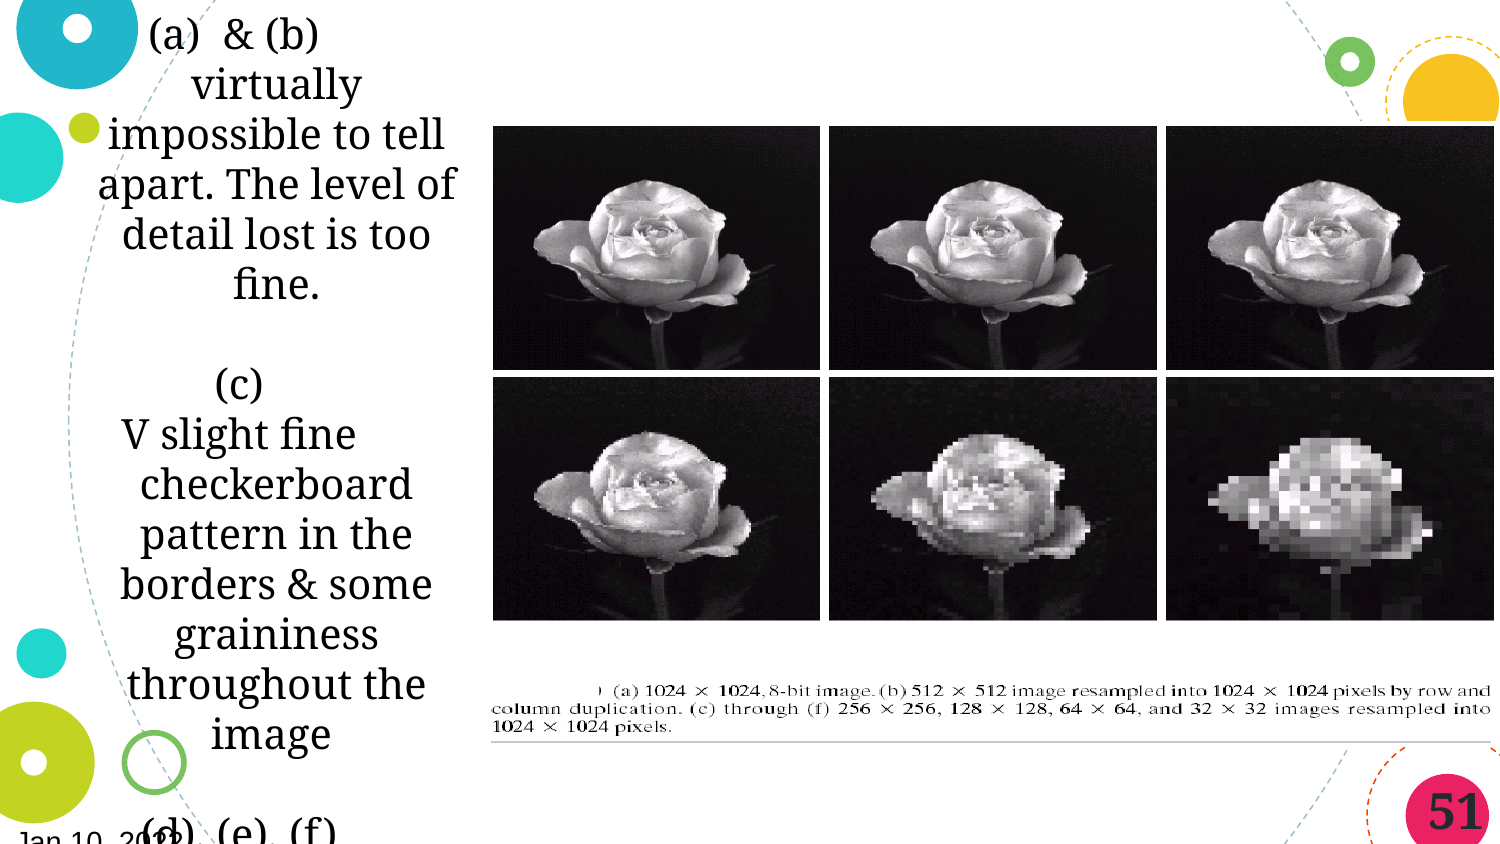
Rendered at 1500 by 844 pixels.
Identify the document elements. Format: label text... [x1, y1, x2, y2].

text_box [486, 121, 1500, 747]
slide_number 51 [1316, 764, 1500, 844]
text_box & (b) virtually impossible to tell apart. The level of detail lost is too fine. (c) V slight fine checkerboard pattern in the borders & some graininess throughout the image (d), (e), (f) These effects much more visible. [0, 0, 479, 844]
